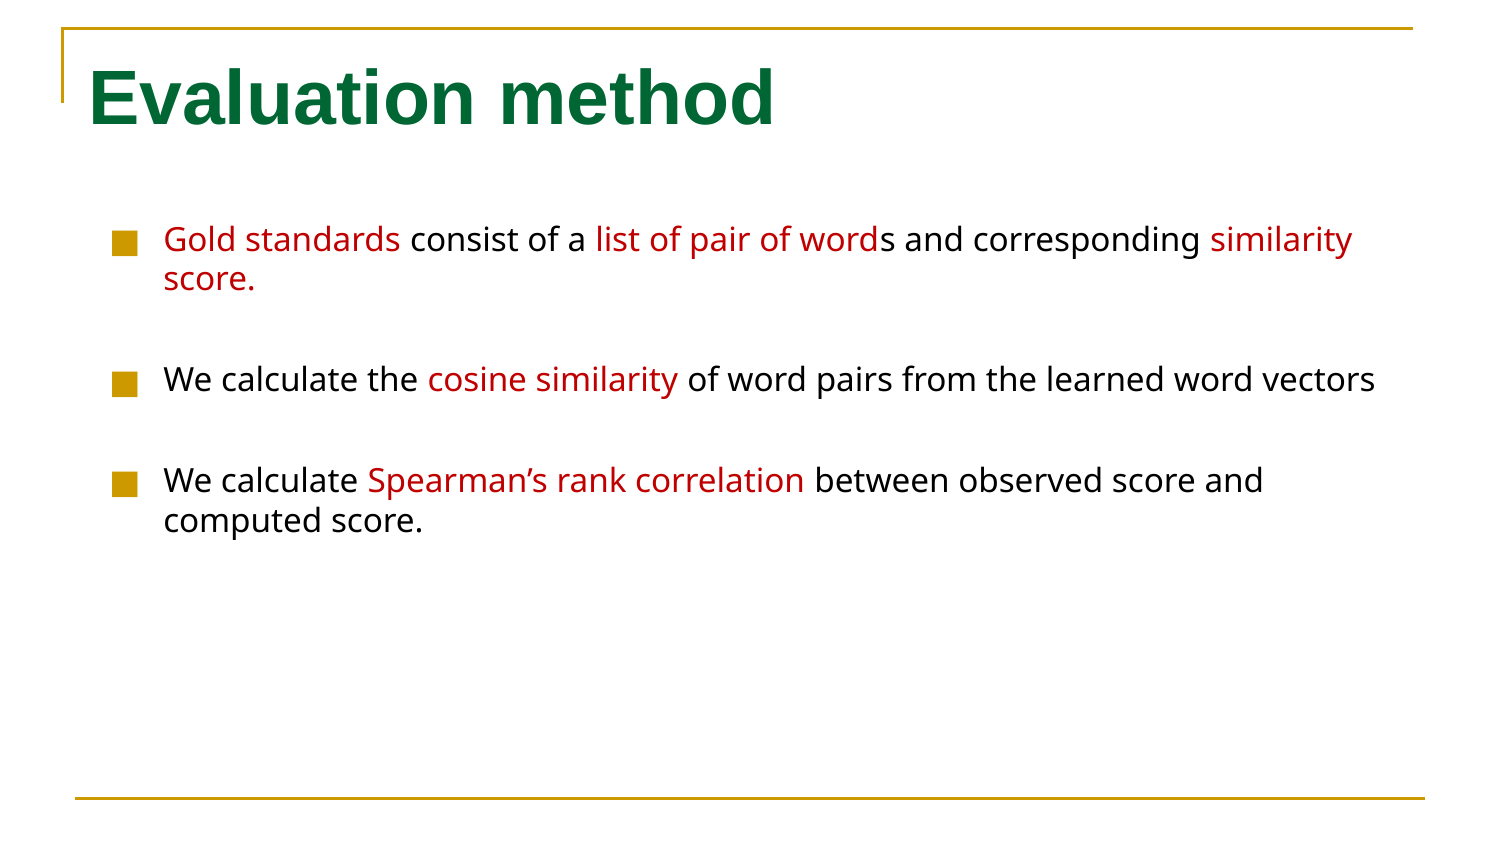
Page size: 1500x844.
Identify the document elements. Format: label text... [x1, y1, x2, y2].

title Evaluation method [74, 34, 1425, 115]
list Gold standards consist of a list of pair of words and corresponding similarity score. We calculate the cosine similarity of word pairs from the learned word vectors We calculate Spearman’s rank correlation between observed score and computed score. [74, 154, 1425, 779]
